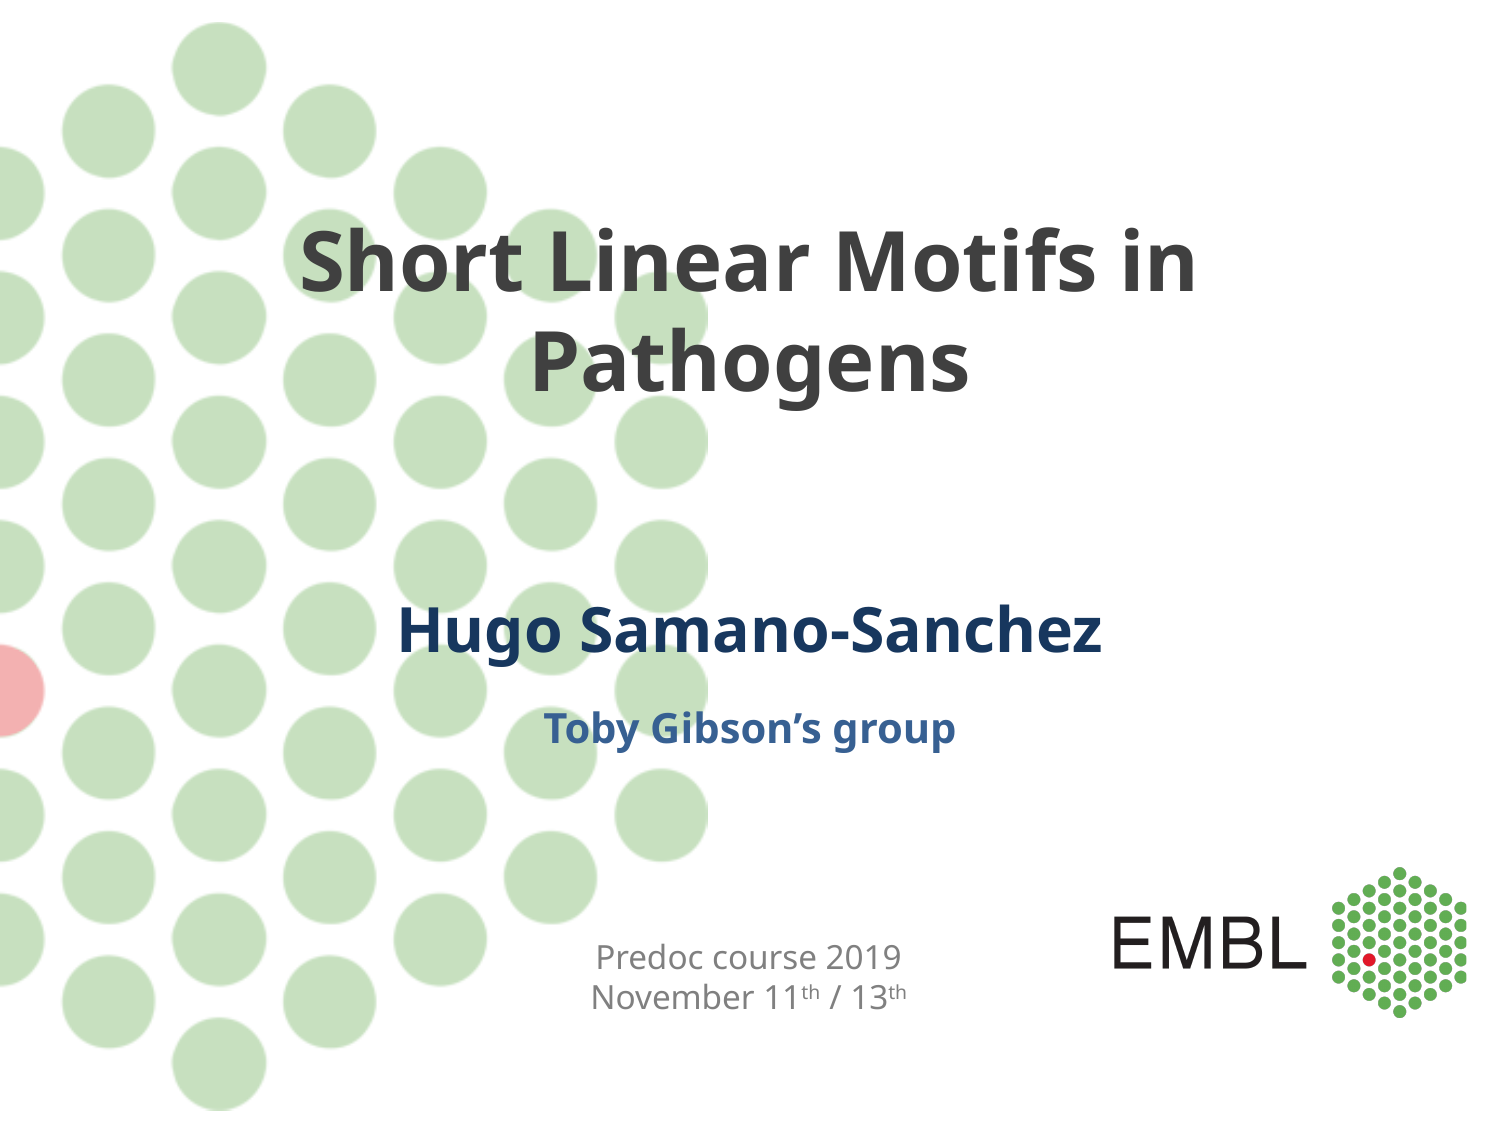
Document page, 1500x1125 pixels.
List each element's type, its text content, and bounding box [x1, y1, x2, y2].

picture [0, 22, 708, 1111]
text_box Predoc course 2019 November 11th / 13th [712, 929, 923, 1024]
text_box Hugo Samano-Sanchez Toby Gibson’s group [712, 559, 1356, 760]
picture [1113, 867, 1467, 1018]
text_box Short Linear Motifs in Pathogens [712, 200, 1356, 416]
